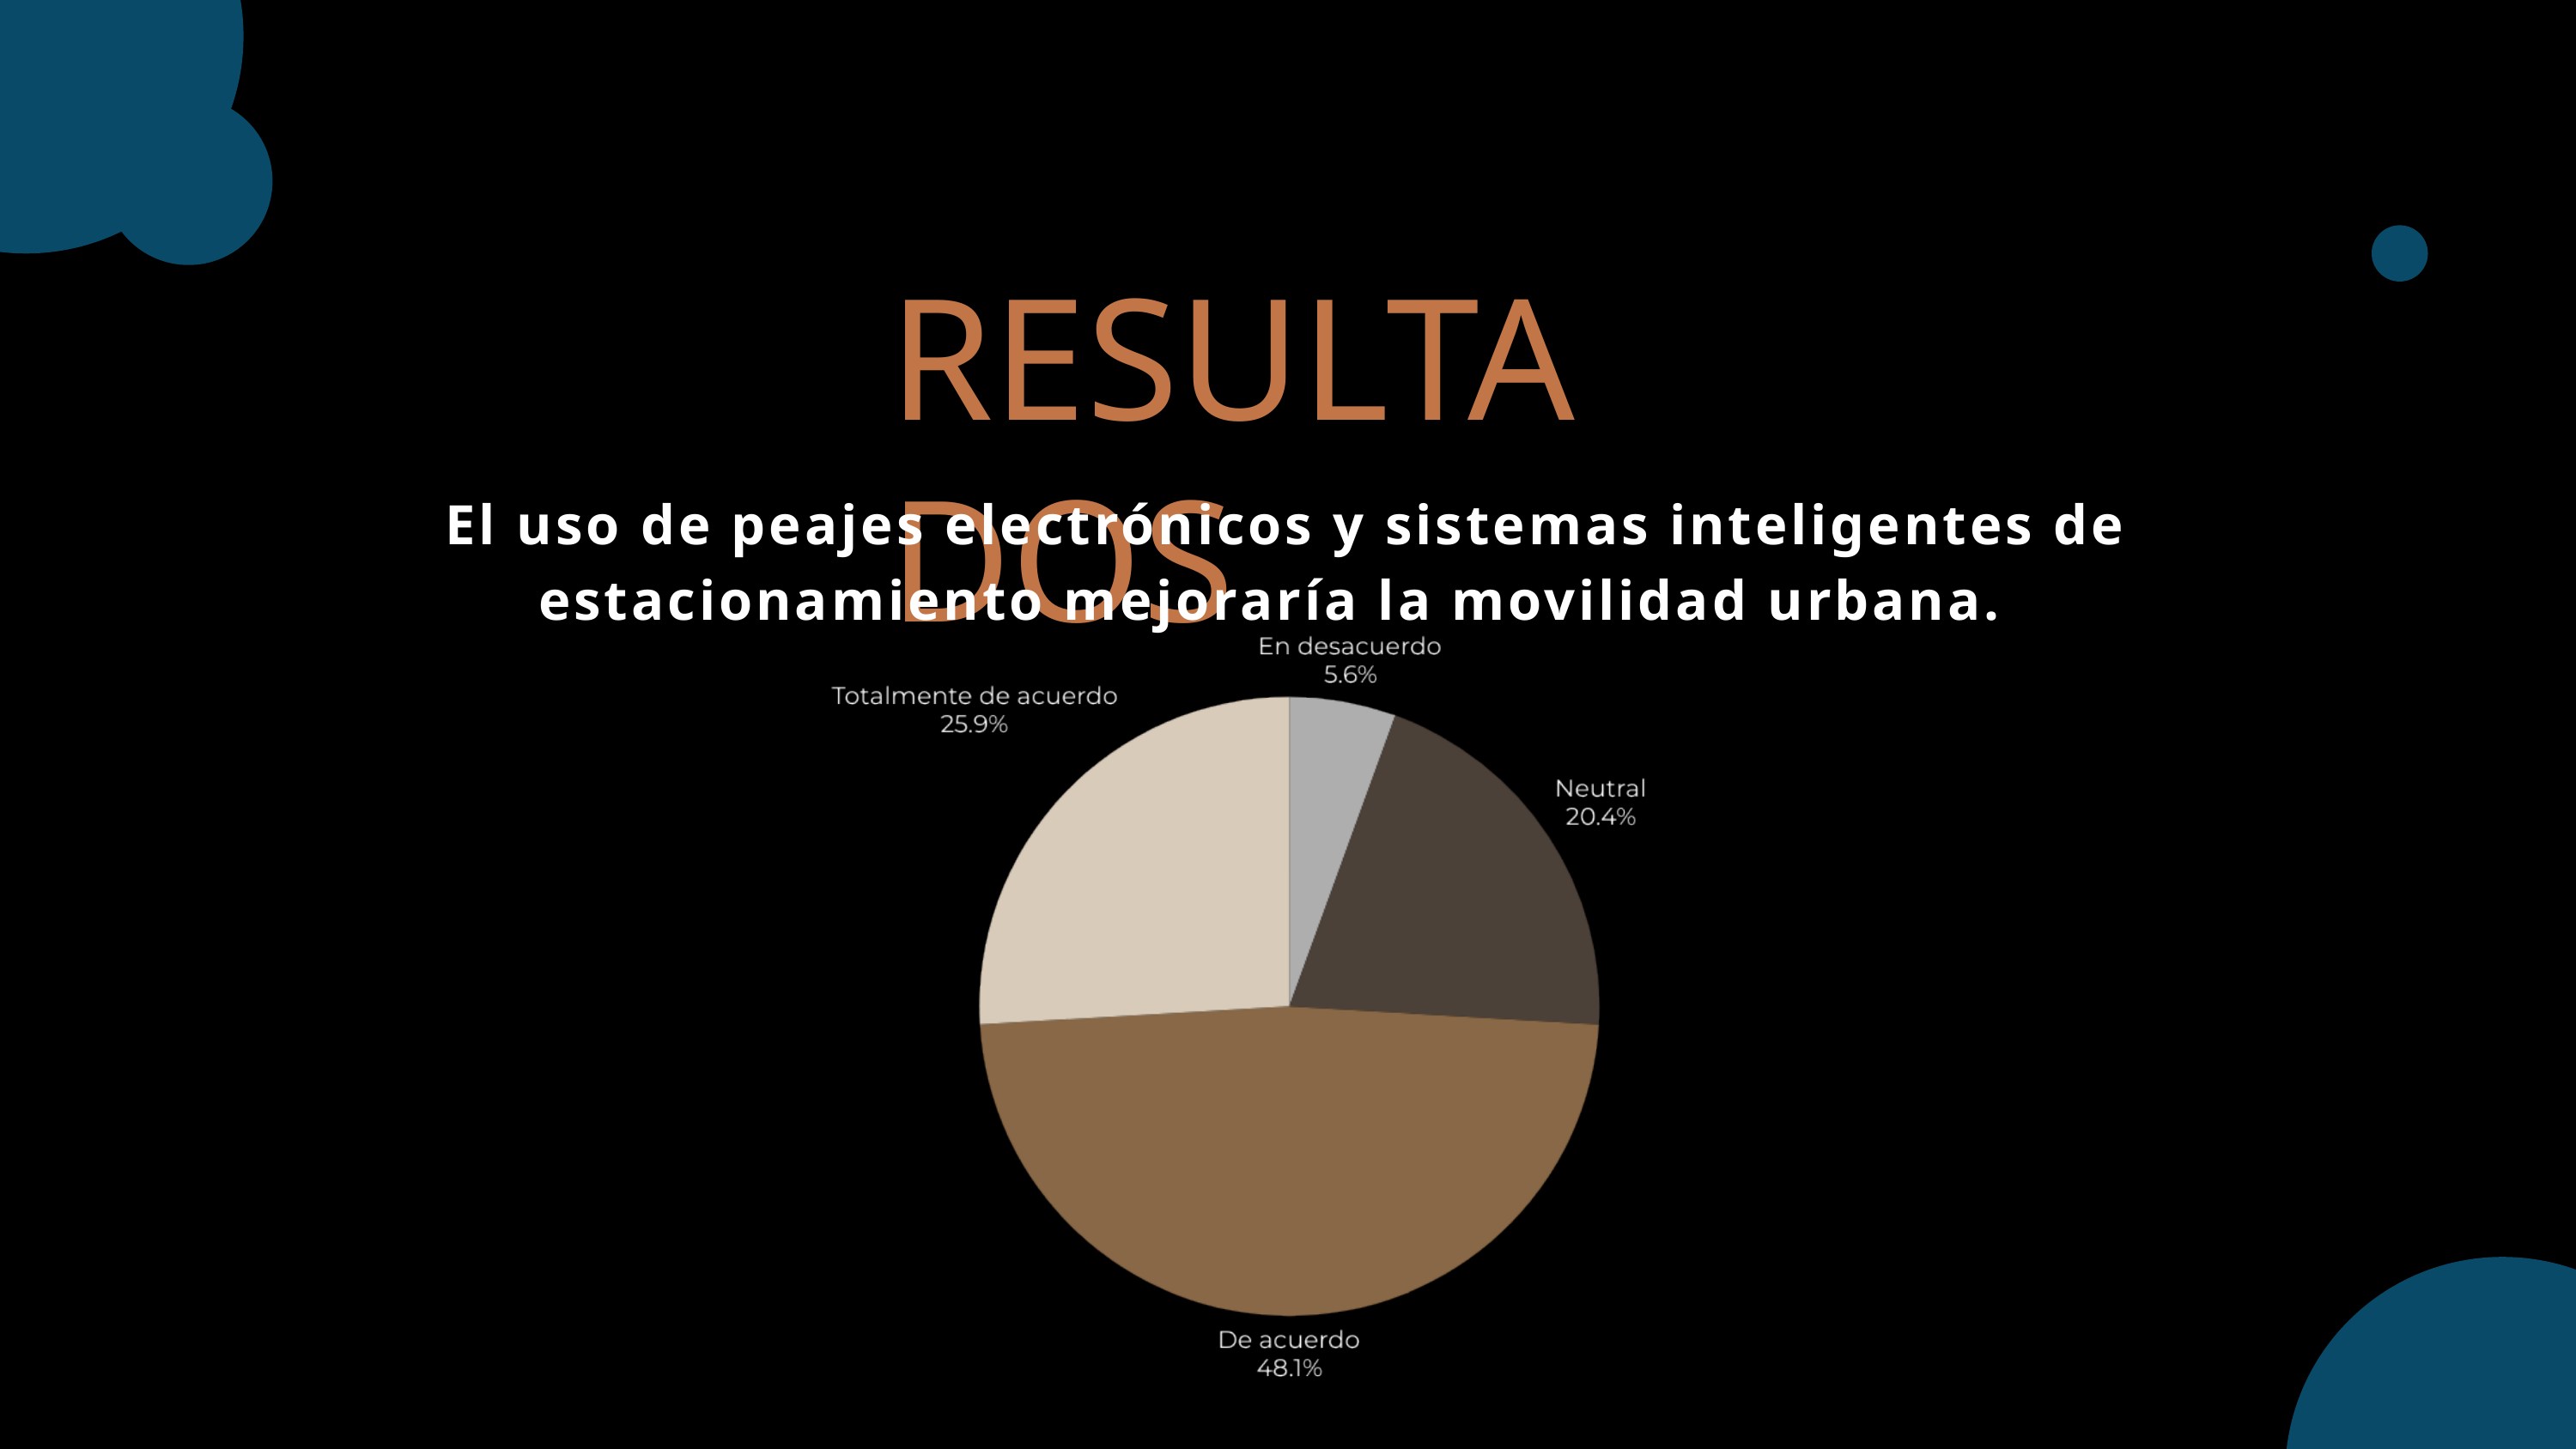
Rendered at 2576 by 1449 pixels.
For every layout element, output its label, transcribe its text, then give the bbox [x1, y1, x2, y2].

text_box RESULTADOS [889, 252, 1687, 479]
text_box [104, 97, 273, 265]
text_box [2284, 1256, 2576, 1449]
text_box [2371, 225, 2428, 282]
text_box El uso de peajes electrónicos y sistemas inteligentes de estacionamiento mejoraría la movilidad urbana. [238, 479, 2338, 632]
picture [726, 531, 1750, 1449]
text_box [0, 0, 244, 254]
